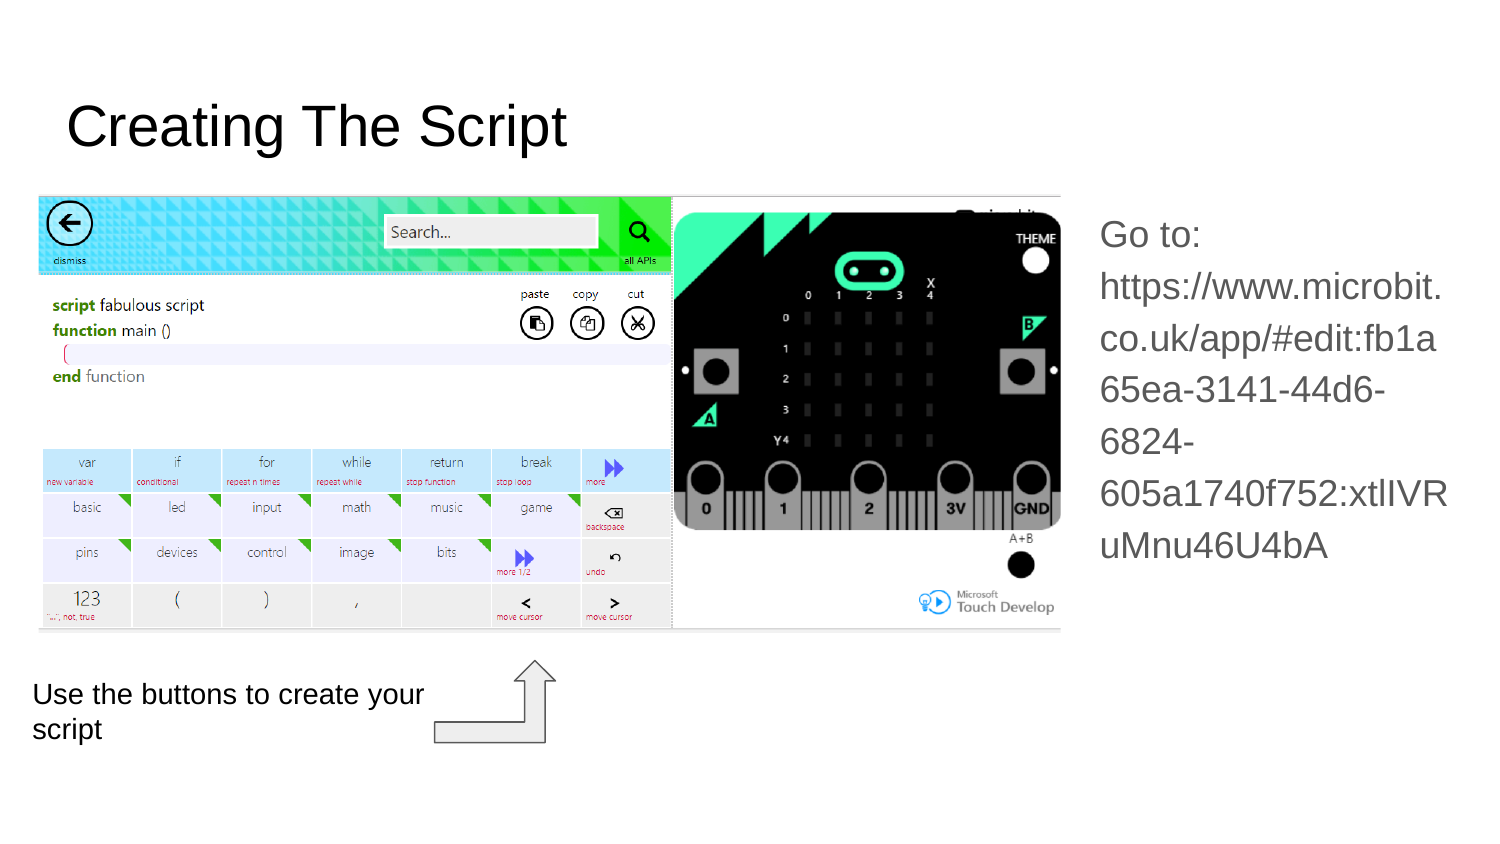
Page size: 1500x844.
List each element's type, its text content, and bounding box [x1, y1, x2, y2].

picture [38, 194, 1061, 633]
title Creating The Script [51, 72, 1449, 167]
text_box Use the buttons to create your script [17, 660, 513, 755]
text_box [434, 660, 556, 743]
list Go to: https://www.microbit.co.uk/app/#edit:fb1a65ea-3141-44d6-6824-605a1740f752:xtlIVRuMnu46U4bA [1084, 188, 1470, 533]
